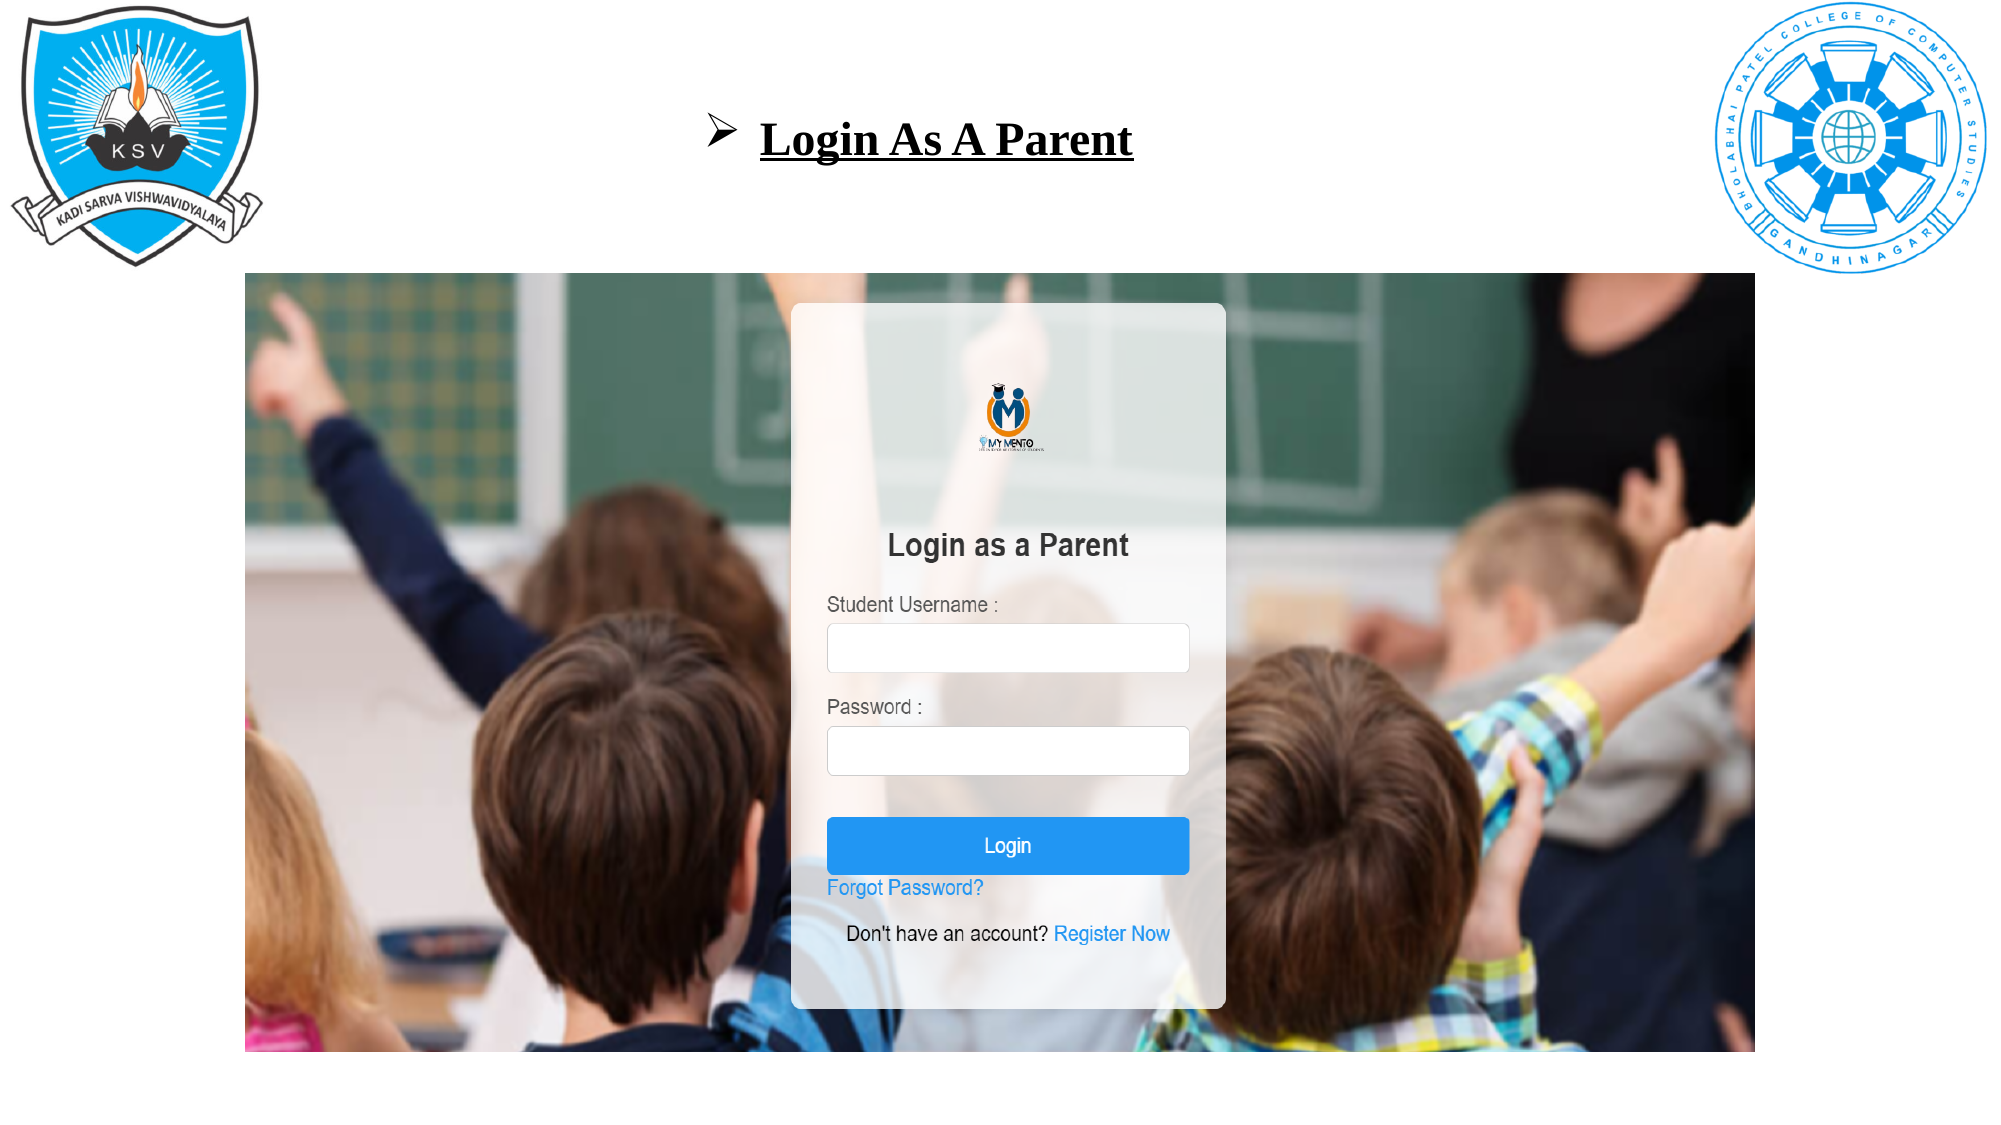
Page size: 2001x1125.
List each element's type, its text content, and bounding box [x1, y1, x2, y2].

text_box Login As A Parent [688, 99, 1714, 172]
picture [0, 0, 1987, 1052]
